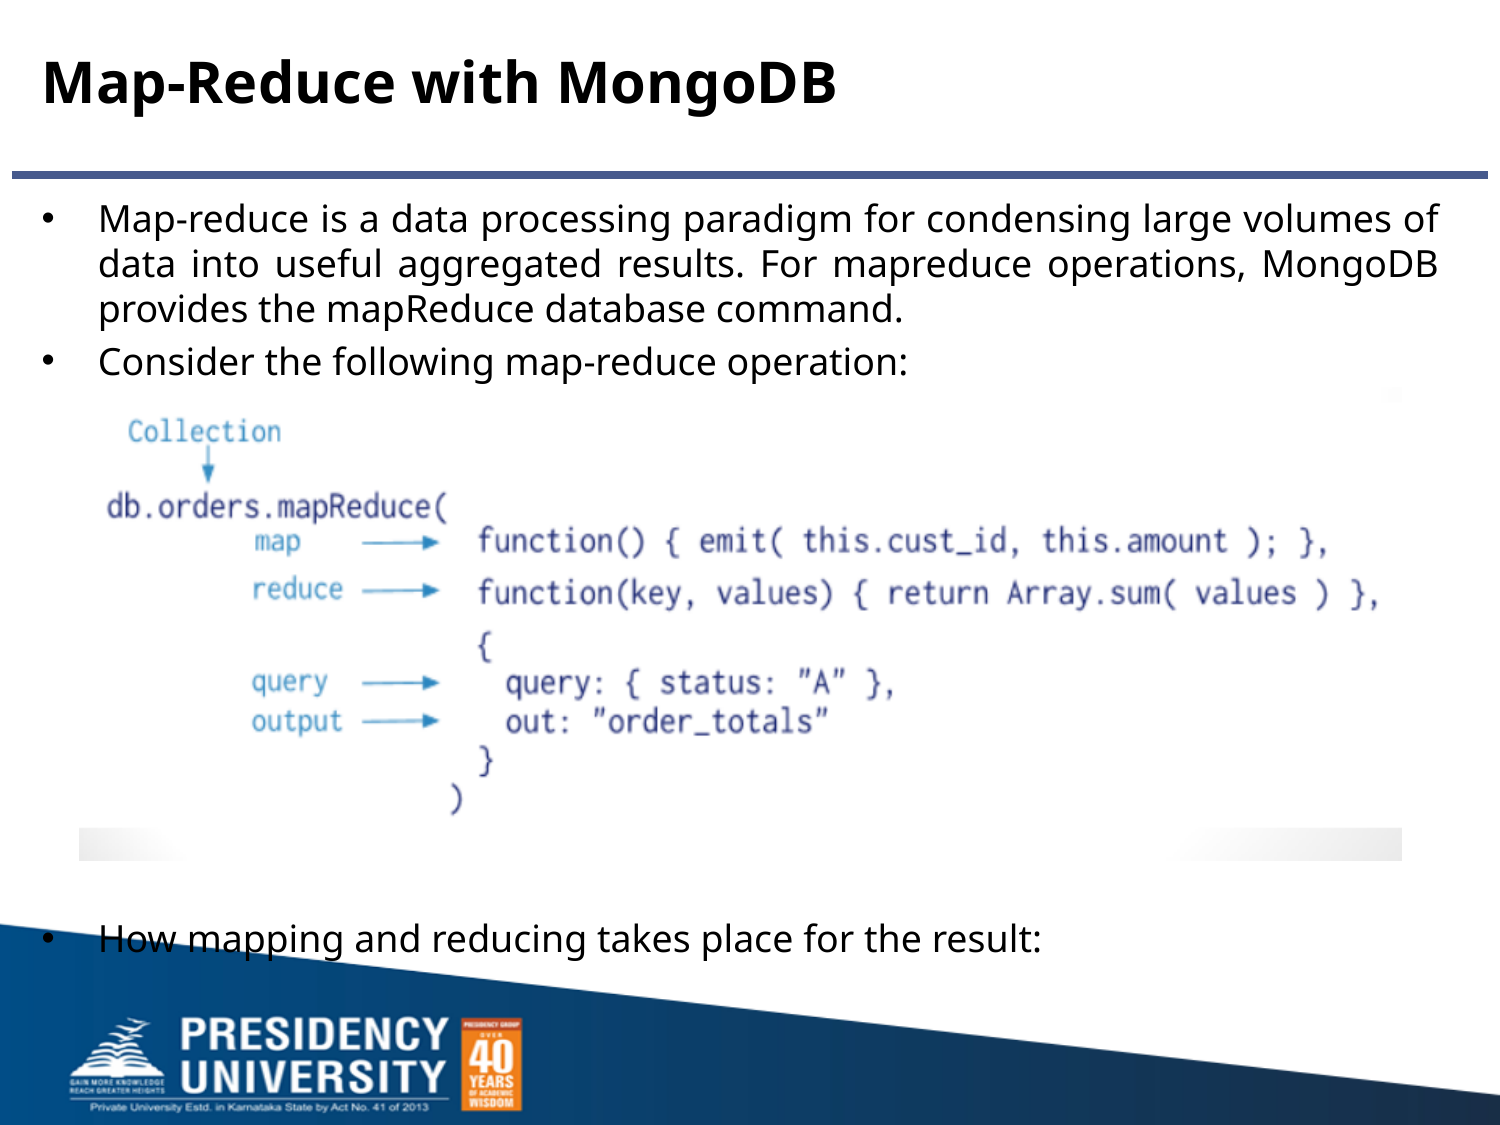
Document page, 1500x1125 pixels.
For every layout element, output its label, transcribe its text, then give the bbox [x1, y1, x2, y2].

list Map-reduce is a data processing paradigm for condensing large volumes of data into useful aggregated results. For mapreduce operations, MongoDB provides the mapReduce database command. Consider the following map-reduce operation: How mapping and reducing takes place for the result: [26, 187, 1456, 913]
title Map-Reduce with MongoDB [26, 37, 1456, 123]
picture [0, 921, 1500, 1125]
picture [79, 387, 1403, 862]
